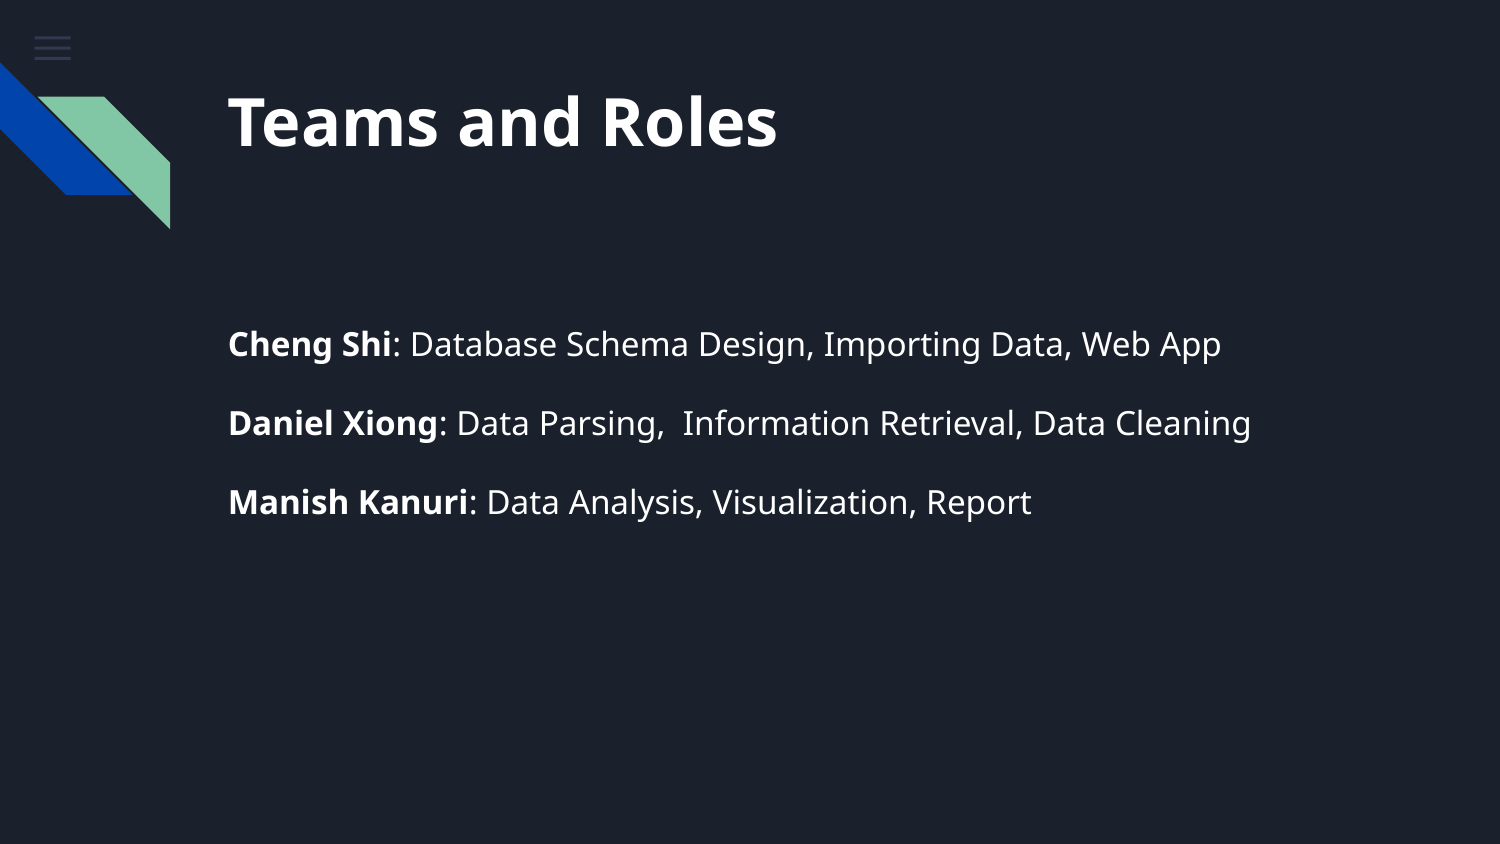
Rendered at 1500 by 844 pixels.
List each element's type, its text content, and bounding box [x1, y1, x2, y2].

title Teams and Roles [212, 64, 1368, 215]
list Cheng Shi: Database Schema Design, Importing Data, Web App Daniel Xiong: Data Parsing, Information Retrieval, Data Cleaning Manish Kanuri: Data Analysis, Visualization, Report [212, 301, 1440, 785]
